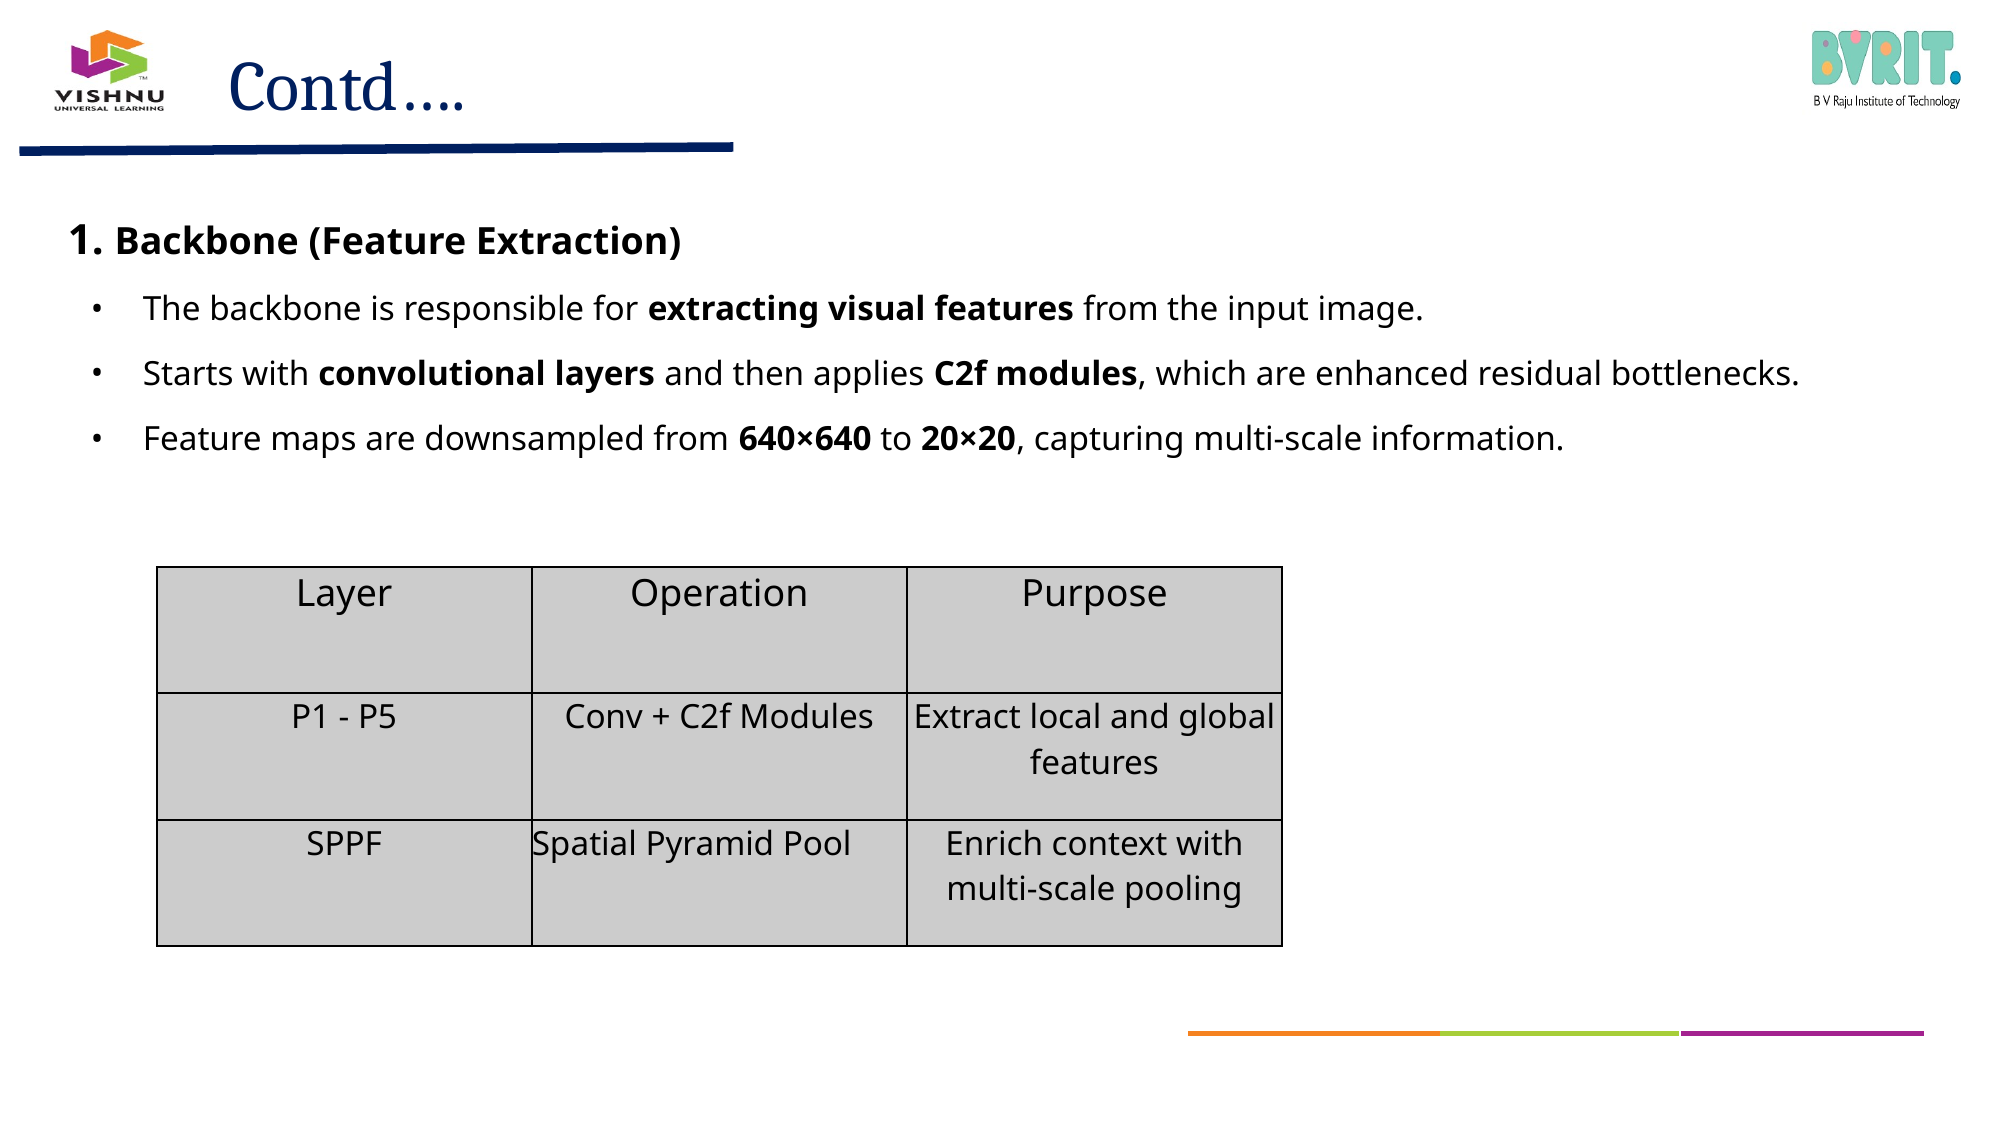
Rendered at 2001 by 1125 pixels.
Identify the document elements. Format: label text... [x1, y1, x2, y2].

title Contd…. [120, 39, 1922, 132]
table_header Layer [158, 568, 531, 692]
table_header Operation [533, 568, 906, 692]
table_cell Extract local and global features [908, 694, 1281, 819]
table_cell SPPF [158, 821, 531, 945]
table_header Purpose [908, 568, 1281, 692]
picture [1802, 22, 1961, 115]
picture [54, 30, 164, 111]
table_cell Conv + C2f Modules [533, 694, 906, 819]
table_cell P1 - P5 [158, 694, 531, 819]
table_cell Enrich context with multi-scale pooling [908, 821, 1281, 945]
table_cell Spatial Pyramid Pool [533, 821, 906, 945]
list 1. Backbone (Feature Extraction) The backbone is responsible for extracting visual features from the input image. Starts with convolutional layers and then applies C2f modules, which are enhanced residual bottlenecks. Feature maps are downsampled from 640×640 to 20×20, capturing multi-scale information. [67, 186, 1869, 1051]
